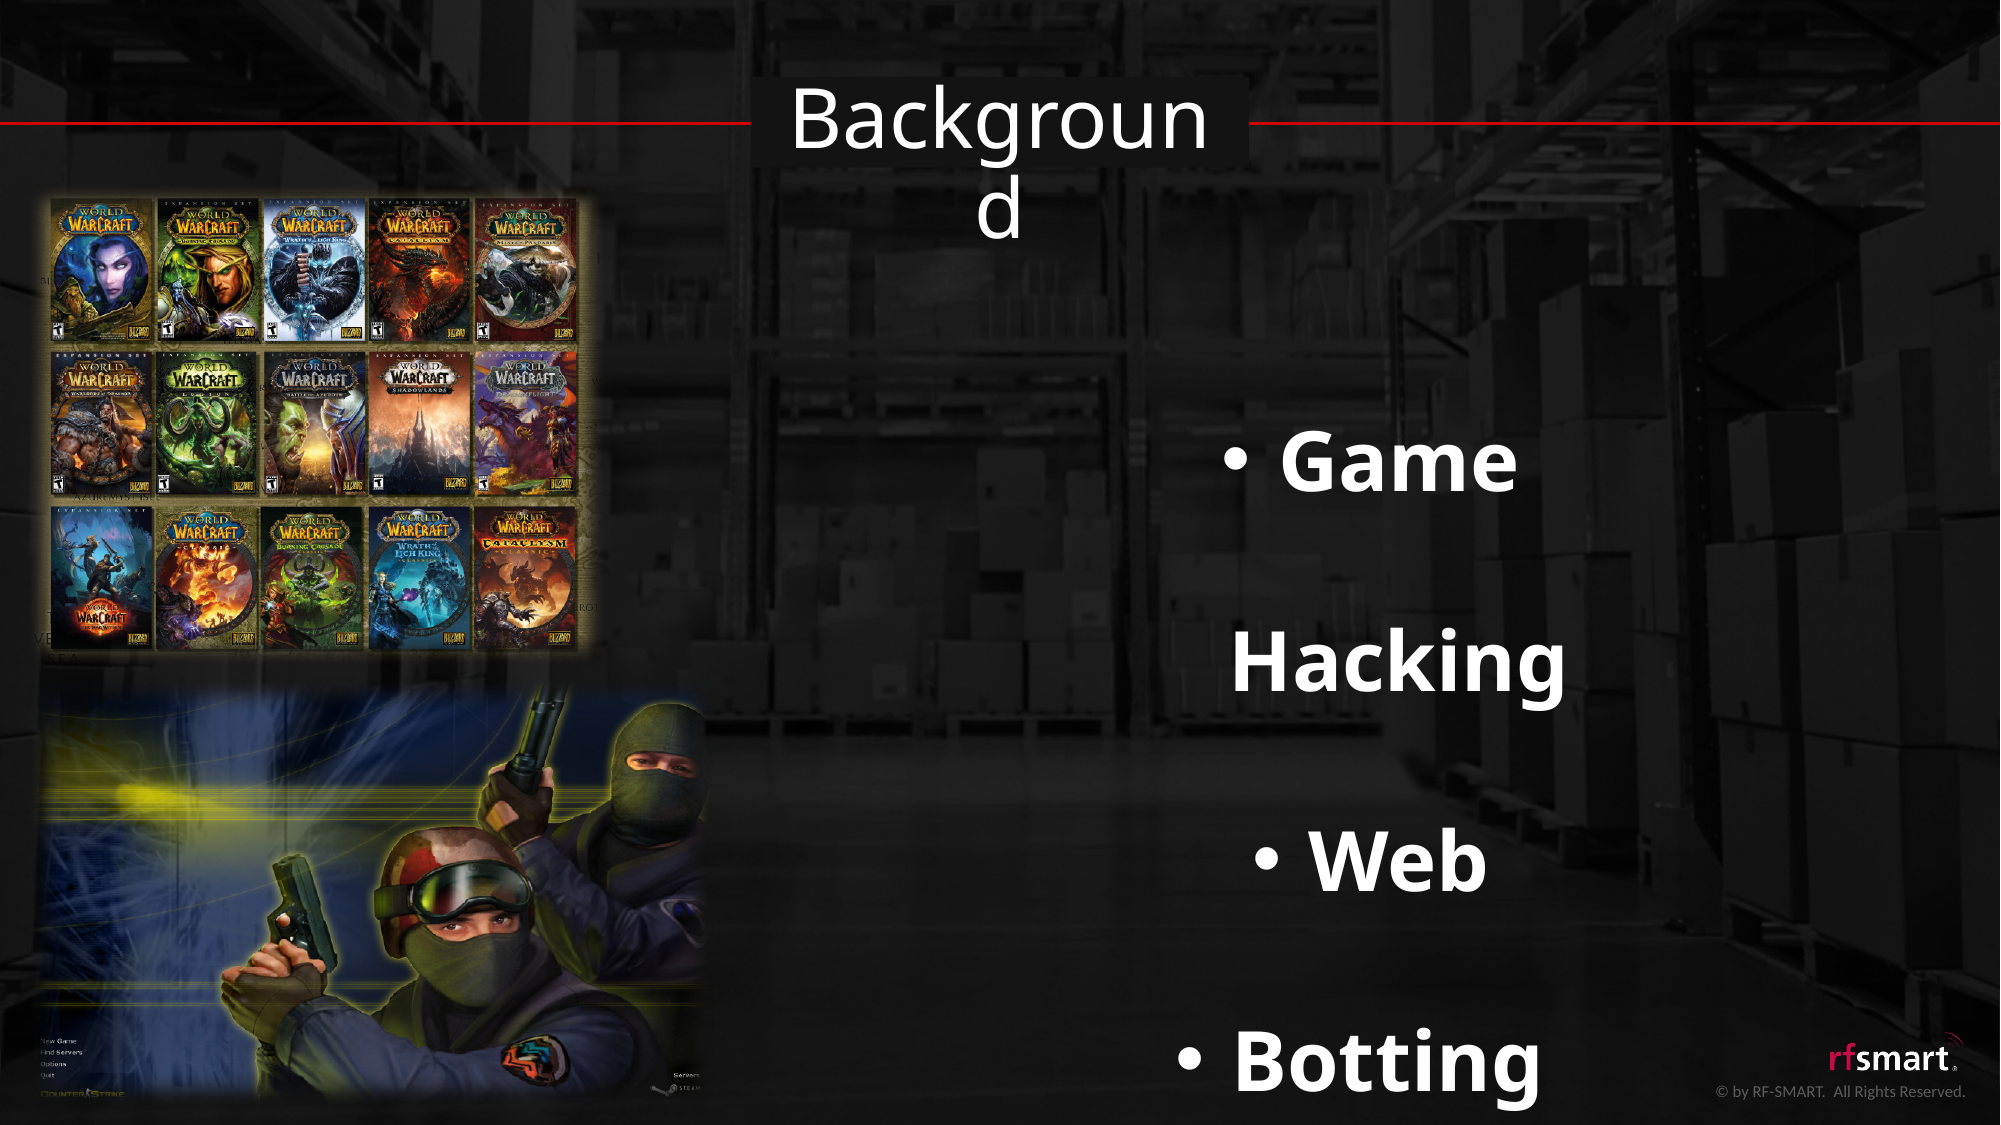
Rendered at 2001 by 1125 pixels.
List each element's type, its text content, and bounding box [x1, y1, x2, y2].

picture [0, 0, 2000, 122]
text_box Game Hacking Web Botting [1044, 301, 1698, 1115]
list Background [750, 76, 1250, 168]
picture [0, 125, 2000, 1125]
